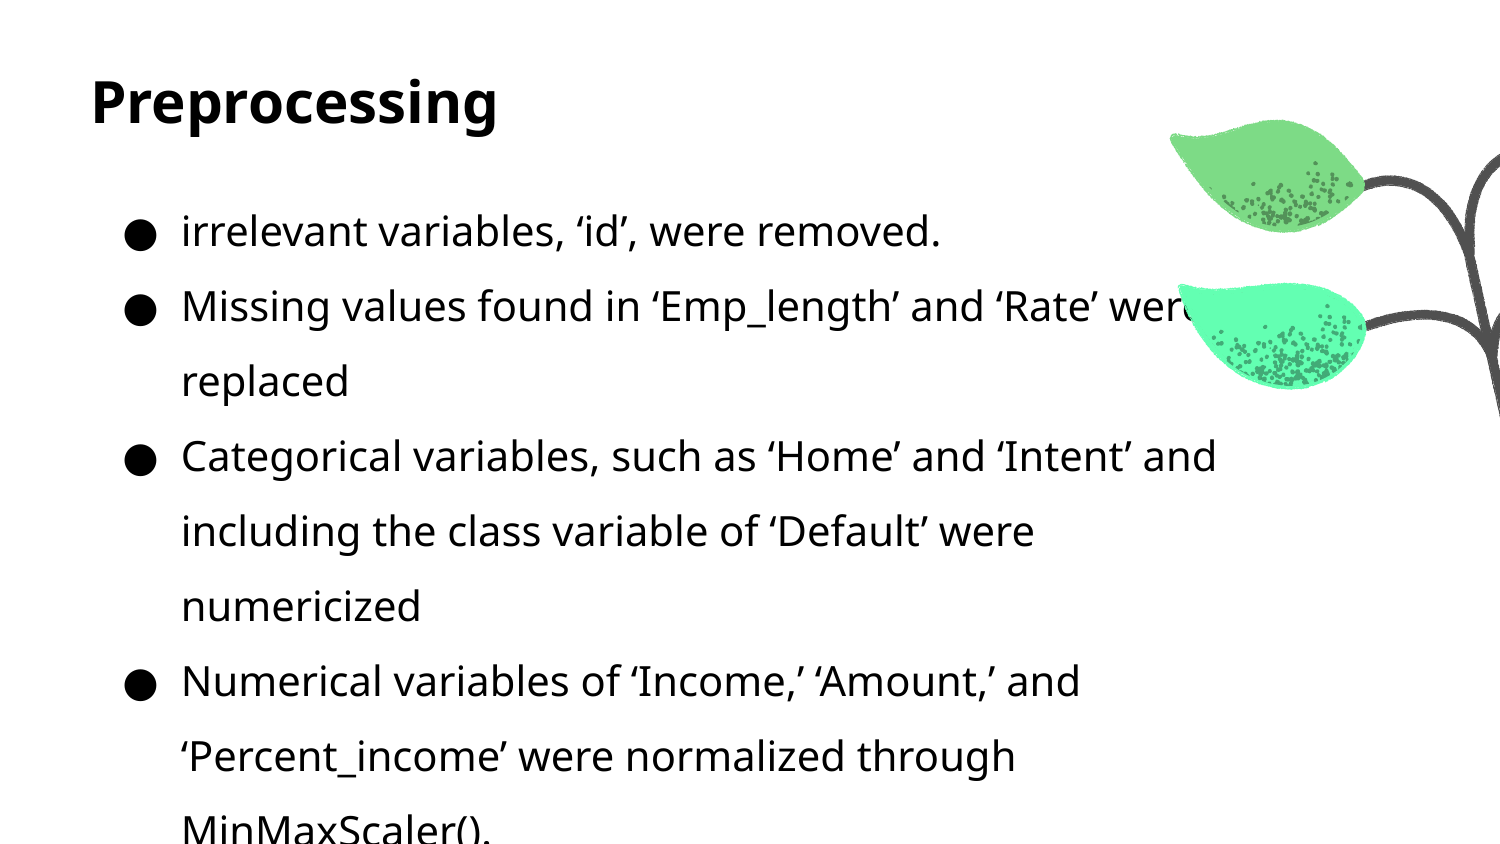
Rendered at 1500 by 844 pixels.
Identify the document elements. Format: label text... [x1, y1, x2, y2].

text_box irrelevant variables, ‘id’, were removed. Missing values found in ‘Emp_length’ and ‘Rate’ were replaced Categorical variables, such as ‘Home’ and ‘Intent’ and including the class variable of ‘Default’ were numericized Numerical variables of ‘Income,’ ‘Amount,’ and ‘Percent_income’ were normalized through MinMaxScaler(). [90, 164, 1255, 784]
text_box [1179, 113, 1362, 237]
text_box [1188, 263, 1371, 394]
title Preprocessing [75, 50, 1425, 144]
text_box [1386, 153, 1500, 692]
